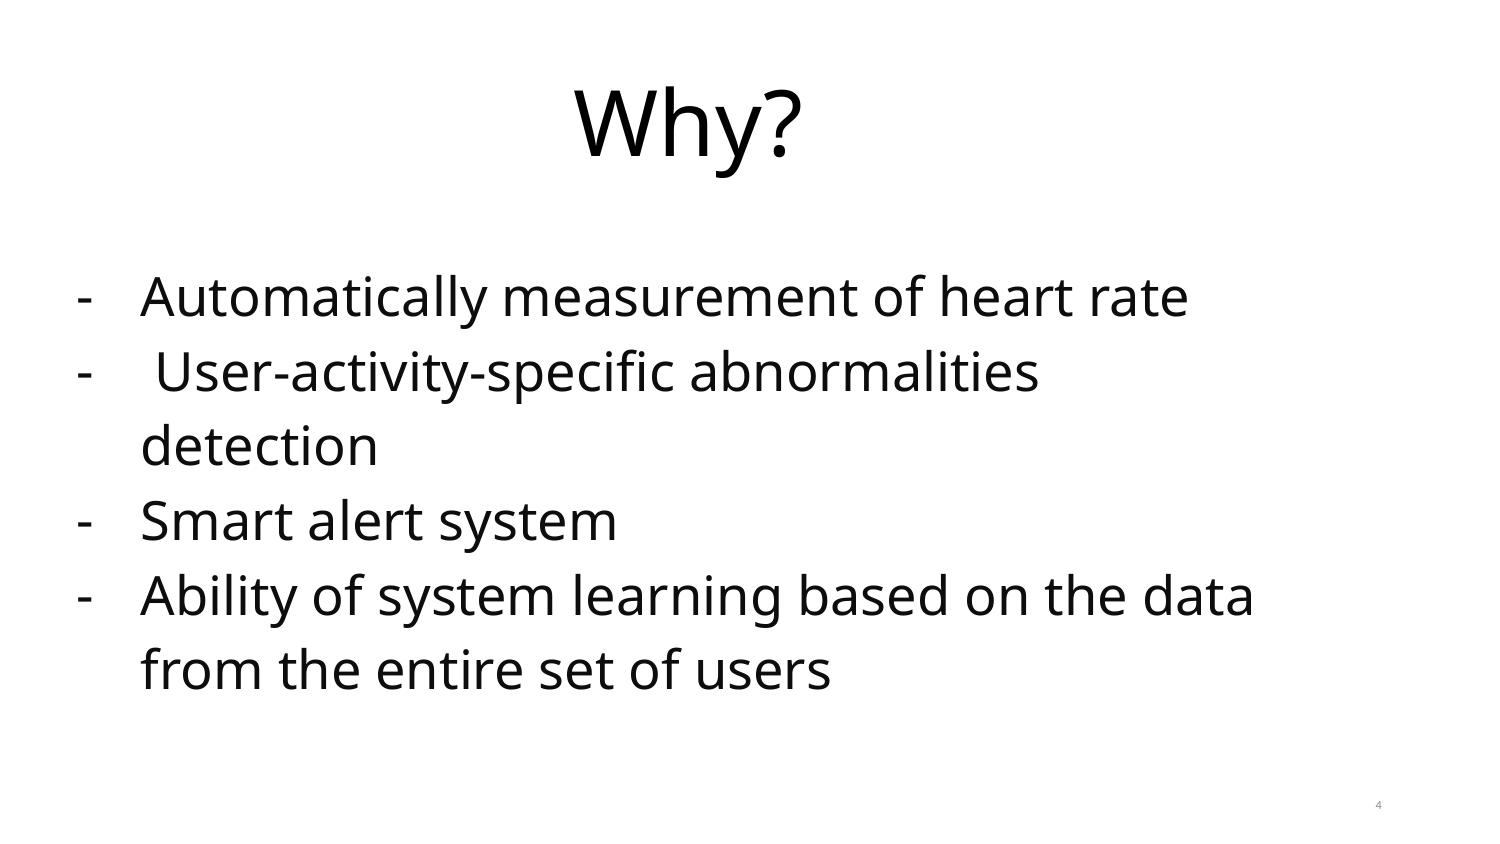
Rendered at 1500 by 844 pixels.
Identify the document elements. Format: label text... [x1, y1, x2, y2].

slide_number 4 [1059, 782, 1397, 827]
title Why? [49, 46, 1328, 190]
subtitle [20, 484, 1419, 777]
text_box Automatically measurement of heart rate User-activity-specific abnormalities detection Smart alert system Ability of system learning based on the data from the entire set of users [50, 237, 1305, 717]
